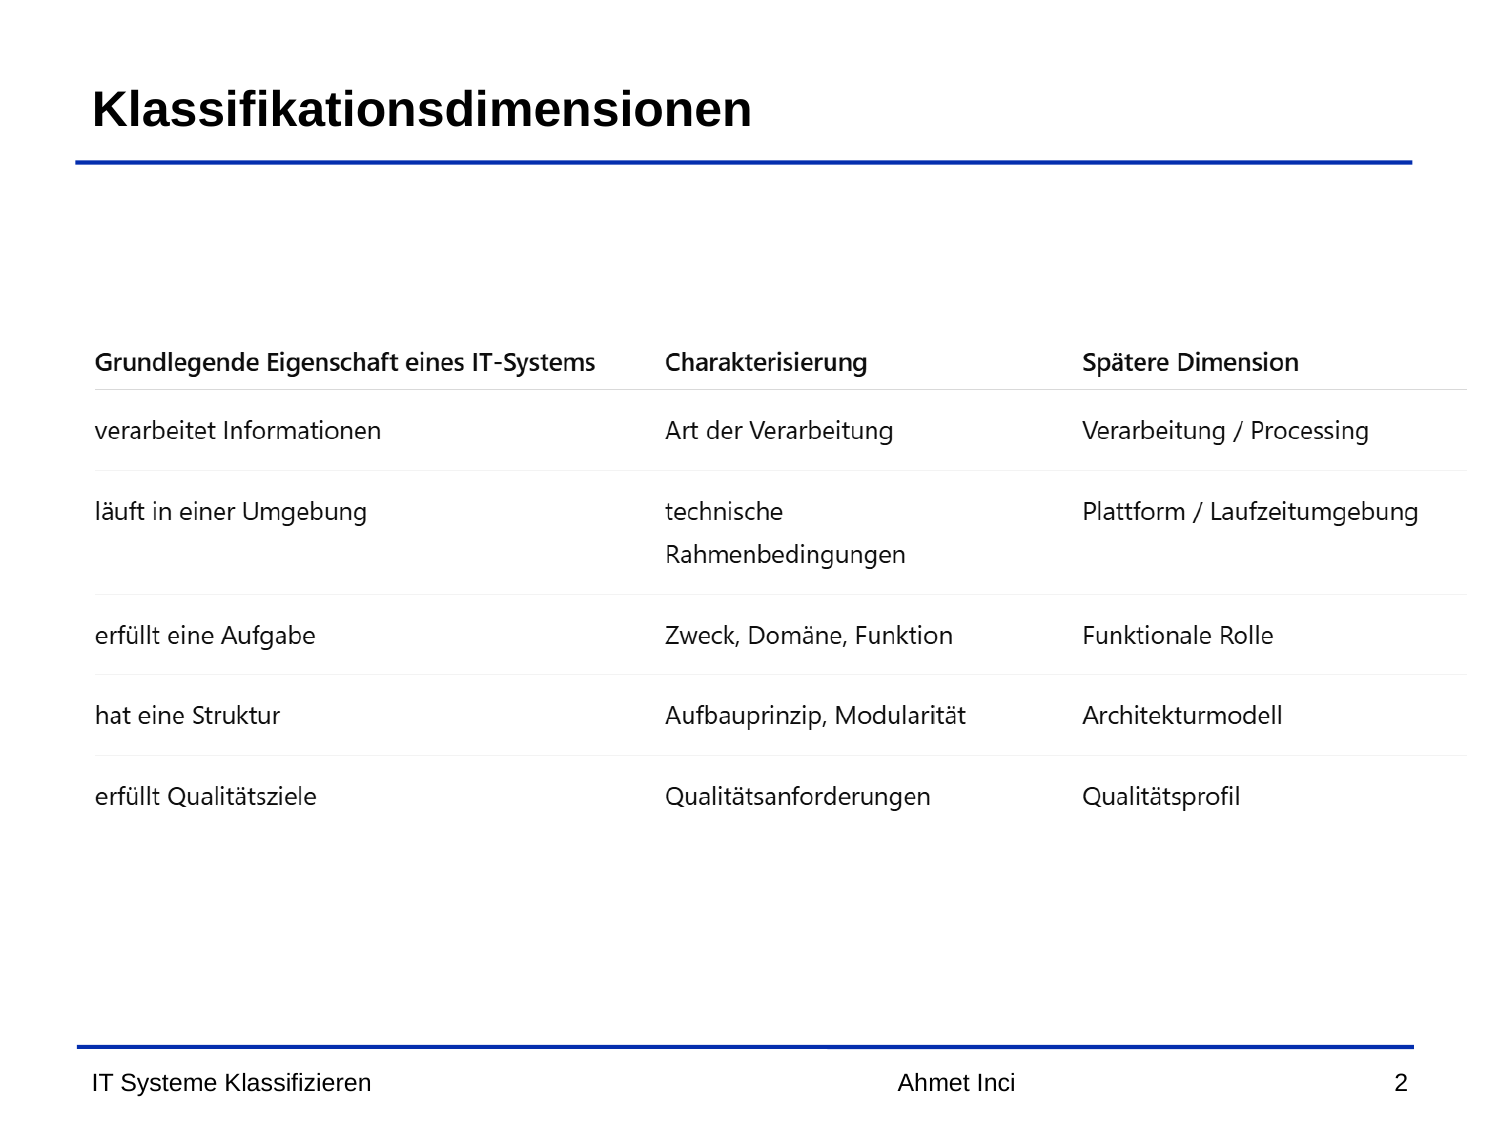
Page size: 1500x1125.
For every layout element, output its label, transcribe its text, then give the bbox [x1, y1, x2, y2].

title Klassifikationsdimensionen [76, 42, 1412, 171]
footer Ahmet Inci [809, 1058, 1105, 1103]
picture [33, 337, 1467, 838]
